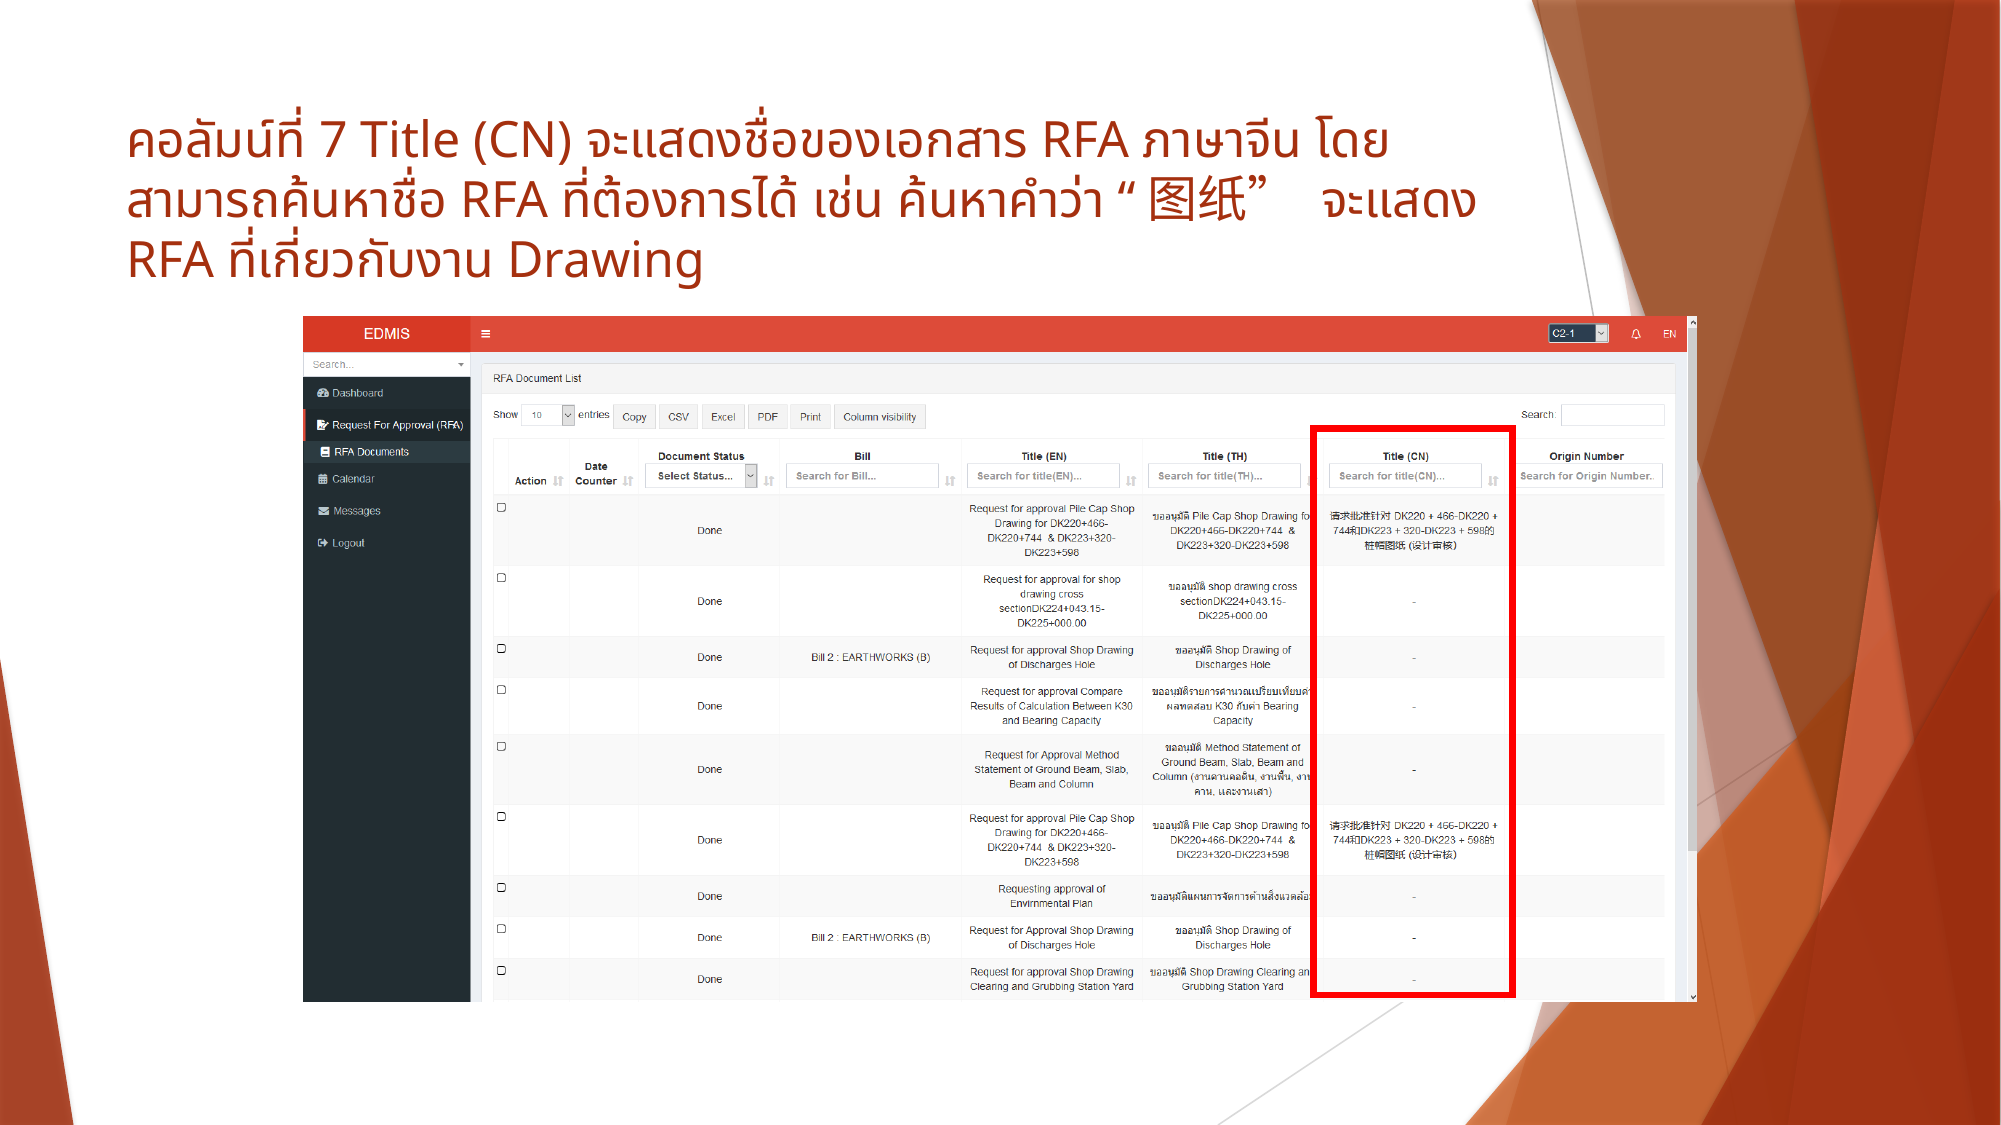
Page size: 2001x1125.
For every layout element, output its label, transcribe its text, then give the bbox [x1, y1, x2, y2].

title คอลัมน์ที่ 7 Title (CN) จะแสดงชื่อของเอกสาร RFA ภาษาจีน โดยสามารถค้นหาชื่อ RFA ที่ต้องการได้ เช่น ค้นหาคำว่า “图纸” จะแสดง RFA ที่เกี่ยวกับงาน Drawing [111, 99, 1522, 317]
picture [302, 316, 1698, 1029]
